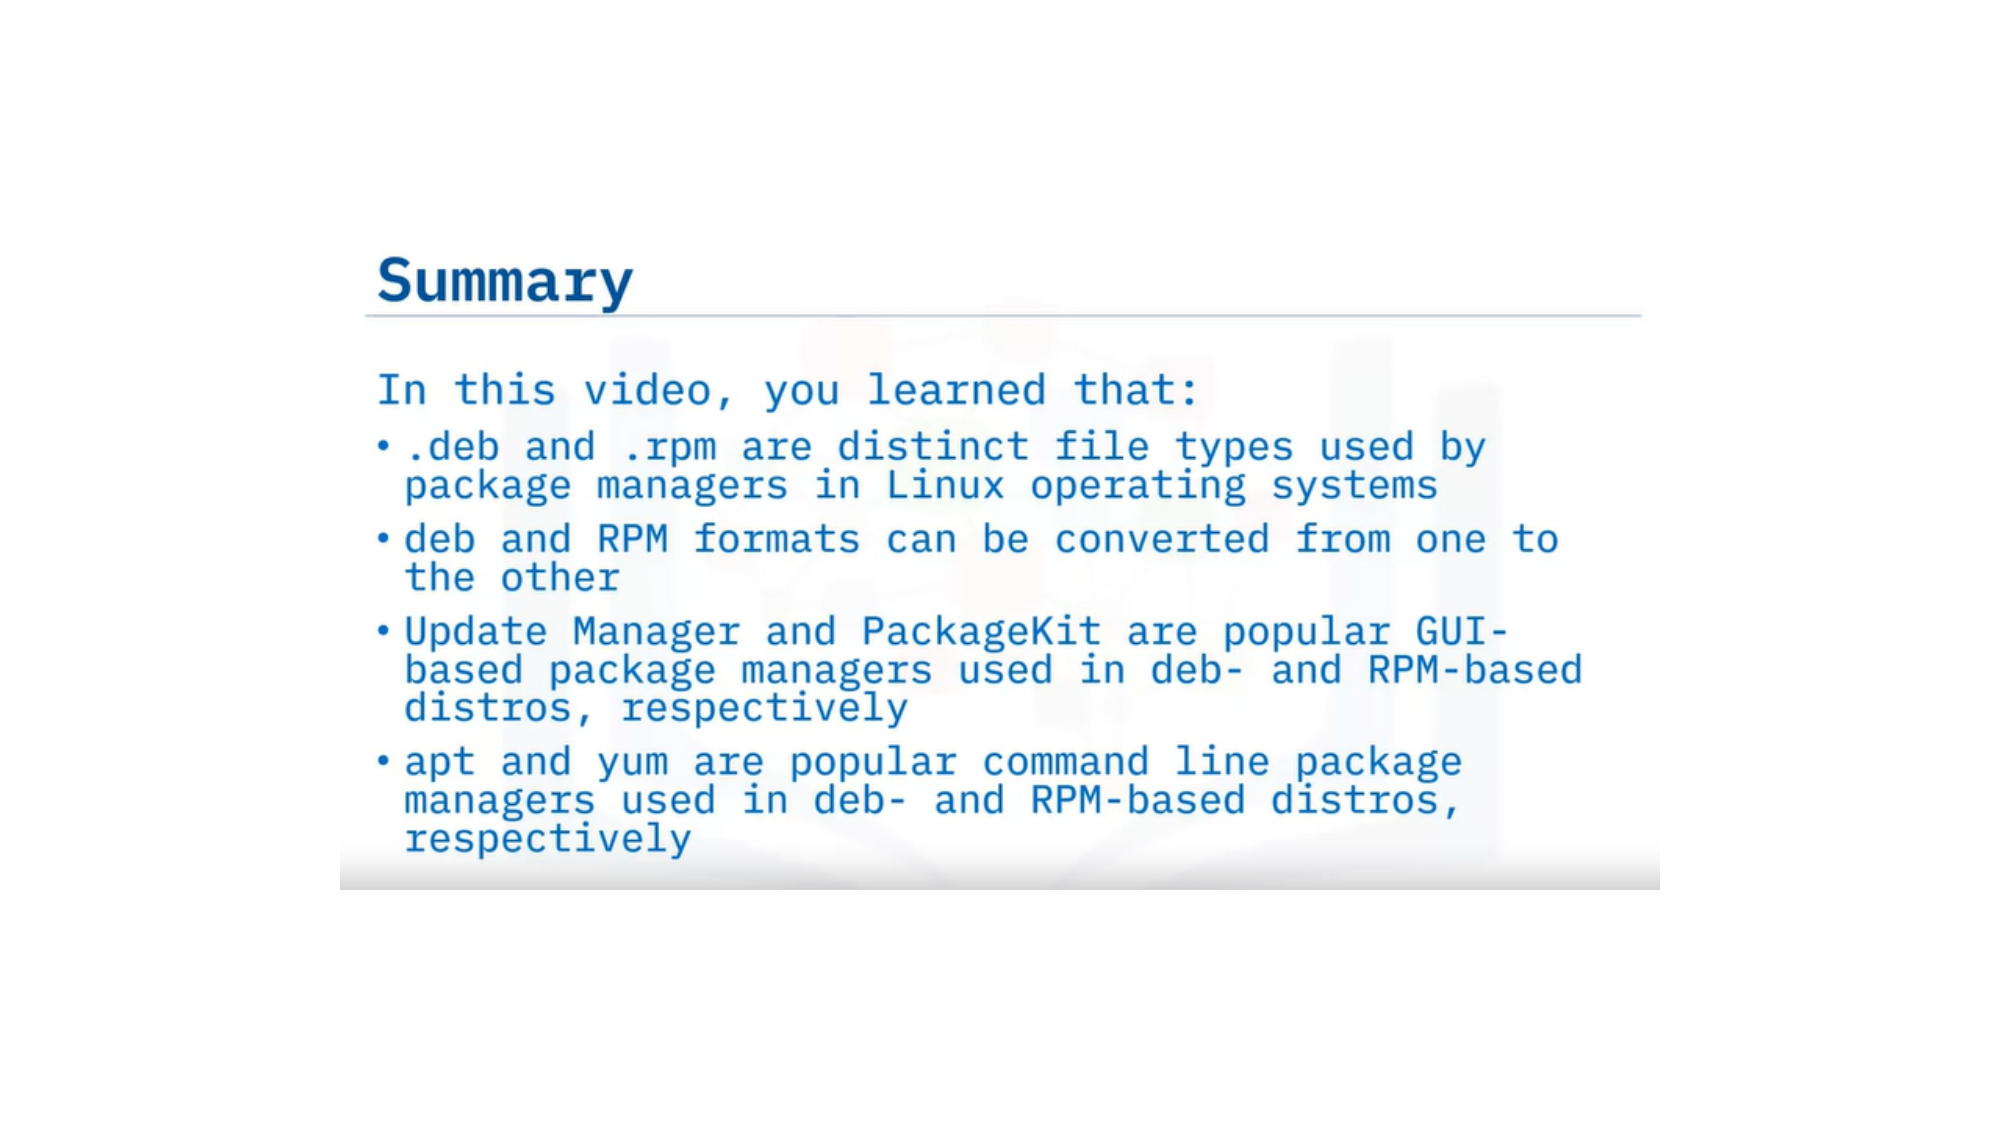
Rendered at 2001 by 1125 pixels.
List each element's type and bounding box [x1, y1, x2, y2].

picture [340, 235, 1660, 890]
